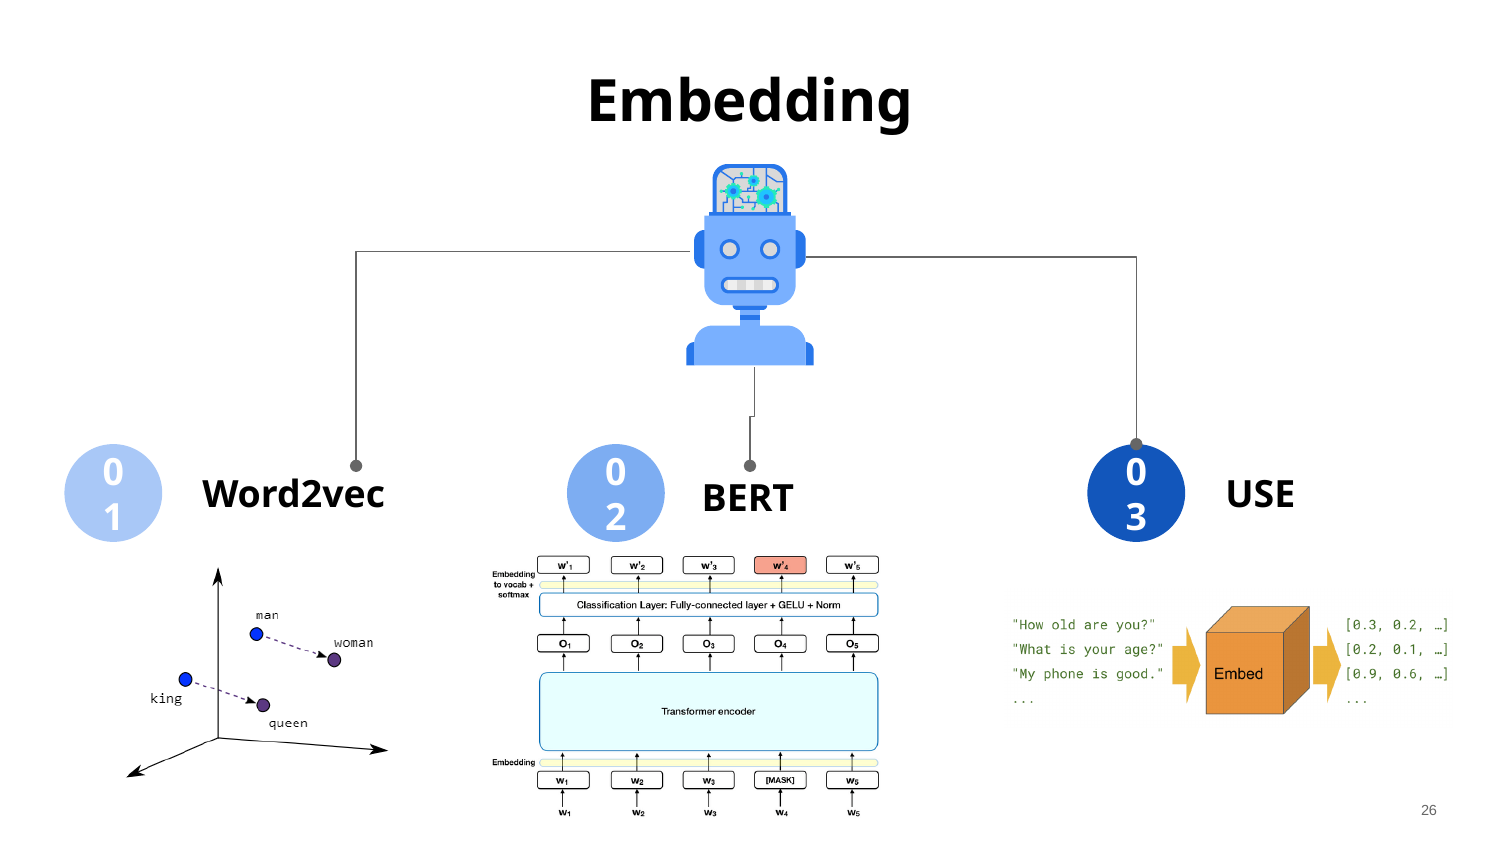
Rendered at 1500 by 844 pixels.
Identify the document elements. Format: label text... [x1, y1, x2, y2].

text_box 26 [1406, 792, 1452, 826]
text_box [566, 443, 1025, 543]
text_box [702, 414, 802, 419]
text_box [805, 256, 1137, 445]
title Embedding [75, 67, 1425, 129]
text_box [64, 443, 526, 543]
picture [487, 550, 886, 822]
picture [1004, 588, 1453, 728]
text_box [1087, 443, 1500, 543]
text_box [355, 251, 691, 466]
picture [110, 542, 408, 797]
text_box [686, 163, 814, 366]
